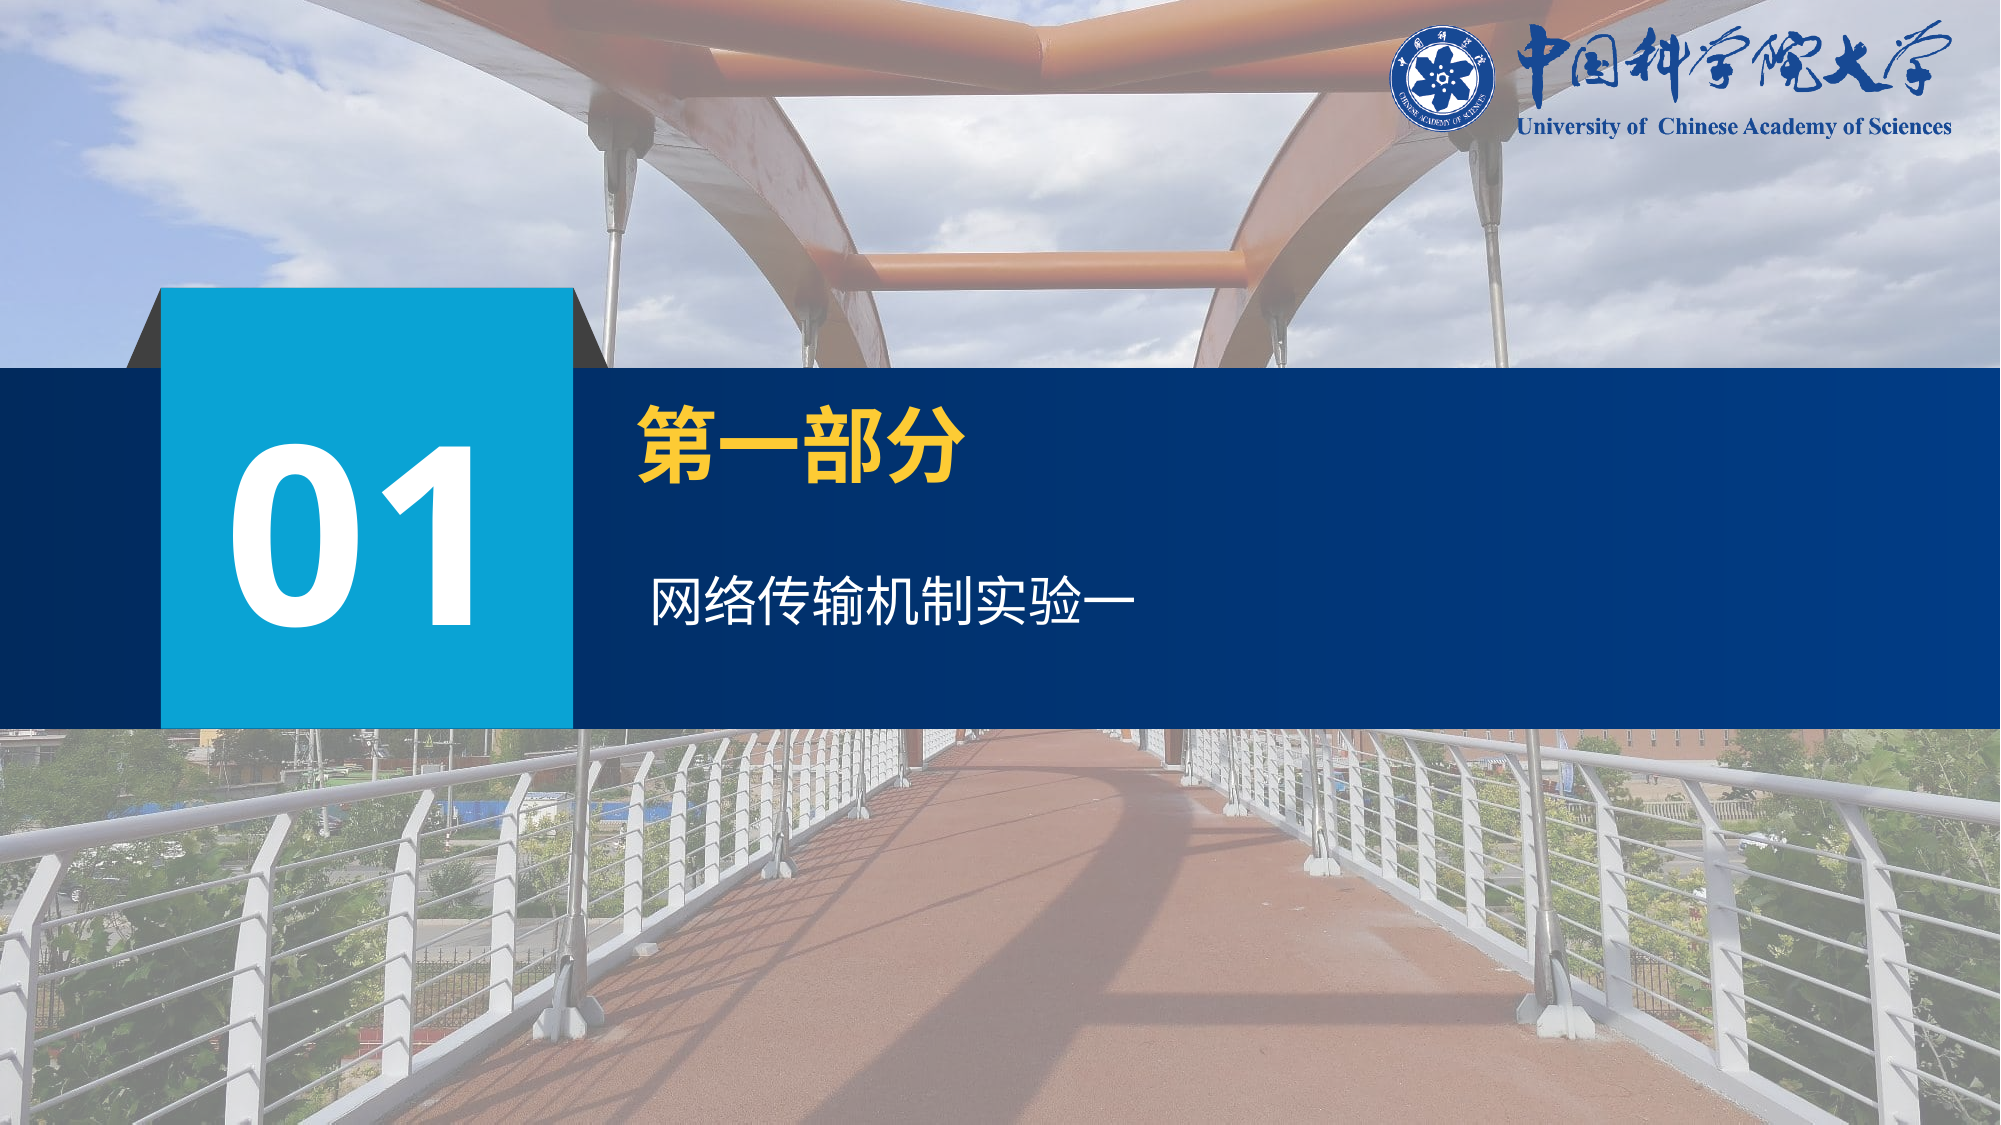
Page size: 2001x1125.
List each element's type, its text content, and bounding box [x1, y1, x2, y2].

text_box 01 [209, 368, 526, 683]
text_box [160, 287, 574, 729]
text_box [574, 288, 609, 368]
text_box [126, 289, 160, 368]
text_box [0, 368, 160, 729]
picture [1389, 20, 1952, 139]
text_box 第一部分 [619, 385, 1524, 501]
text_box 网络传输机制实验一 [634, 527, 1556, 640]
text_box [574, 368, 2000, 729]
